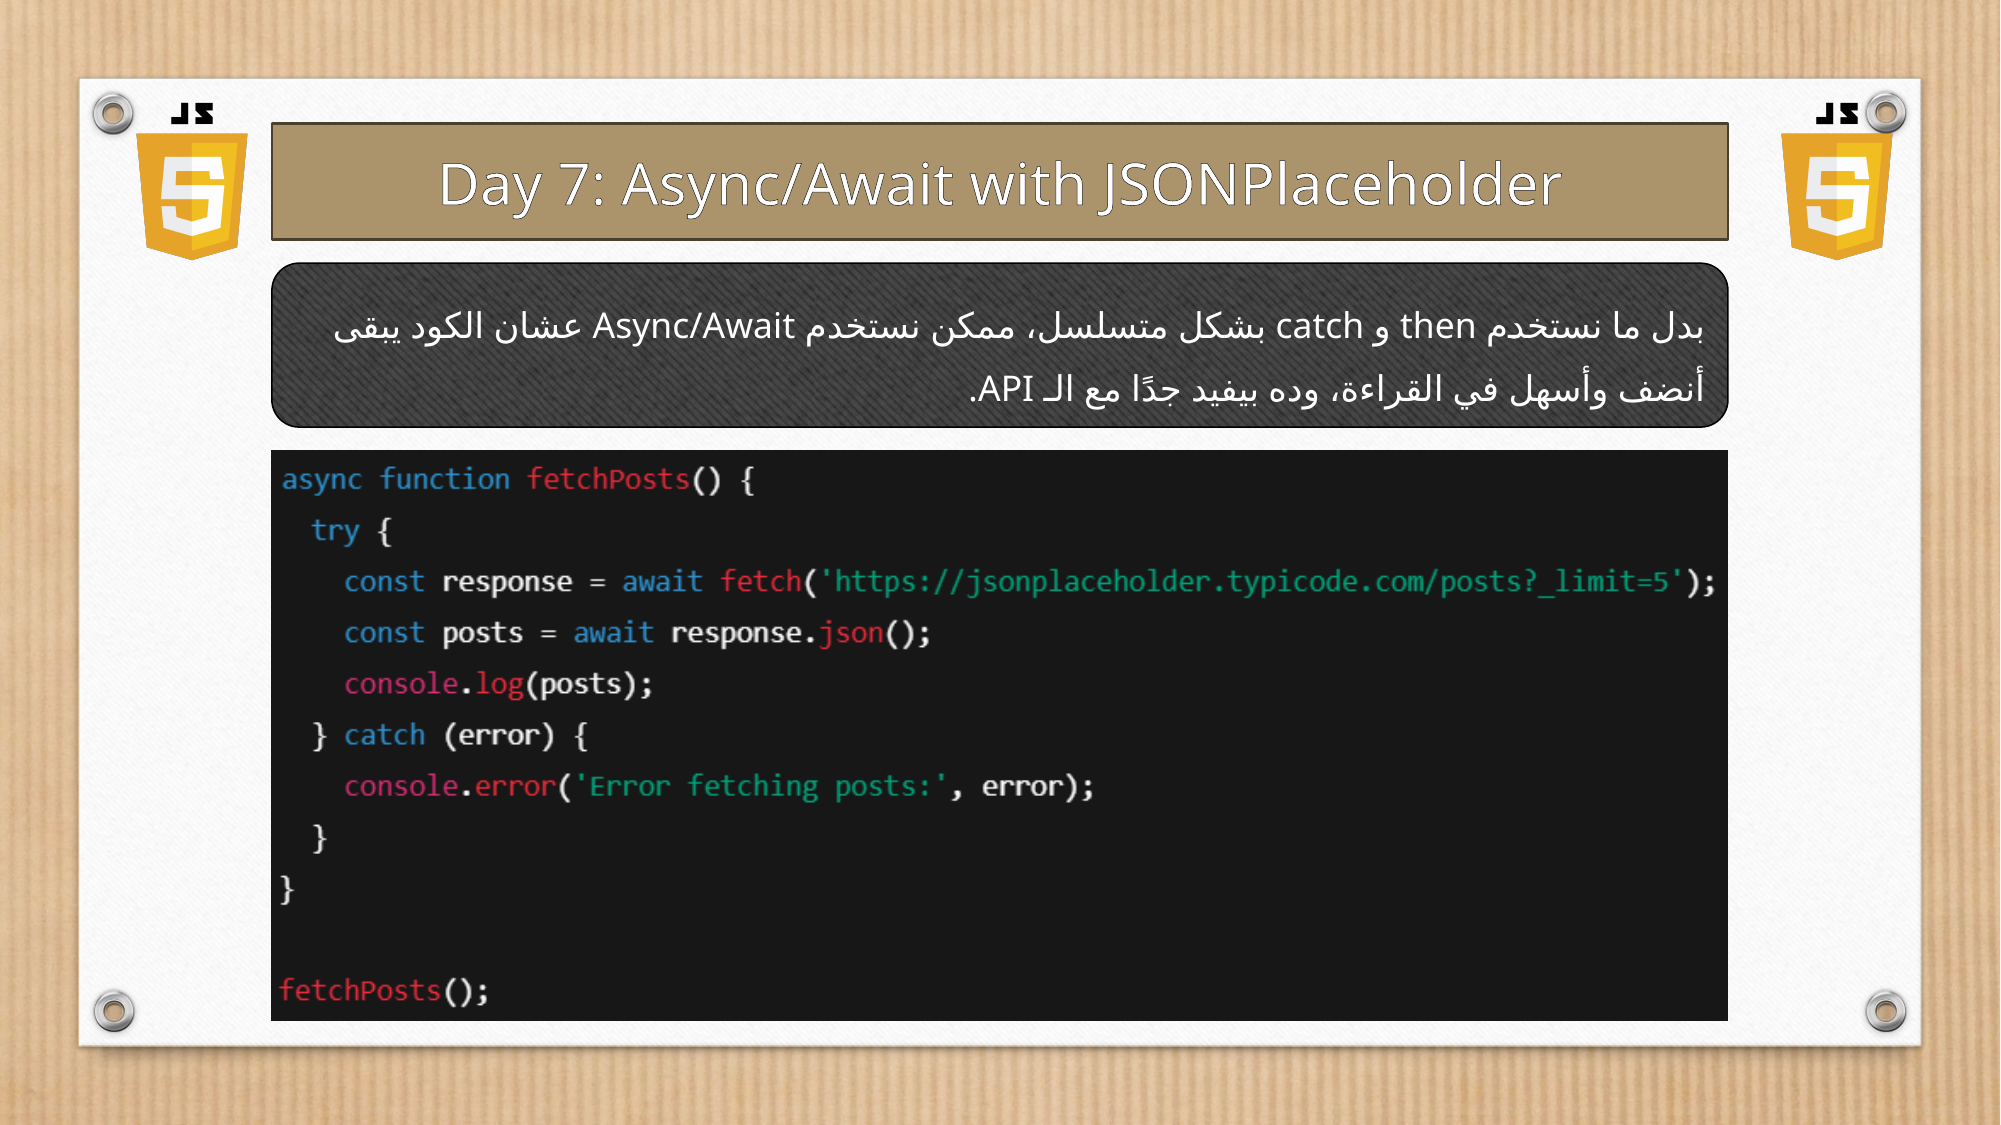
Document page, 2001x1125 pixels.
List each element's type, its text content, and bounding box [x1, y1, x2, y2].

text_box Day 7: Async/Await with JSONPlaceholder [284, 122, 1729, 241]
picture [0, 0, 2001, 1125]
text_box بدل ما نستخدم then و catch بشكل متسلسل، ممكن نستخدم Async/Await عشان الكود يبقى أنضف وأسهل في القراءة، وده بيفيد جدًا مع الـ API. [271, 262, 1729, 428]
